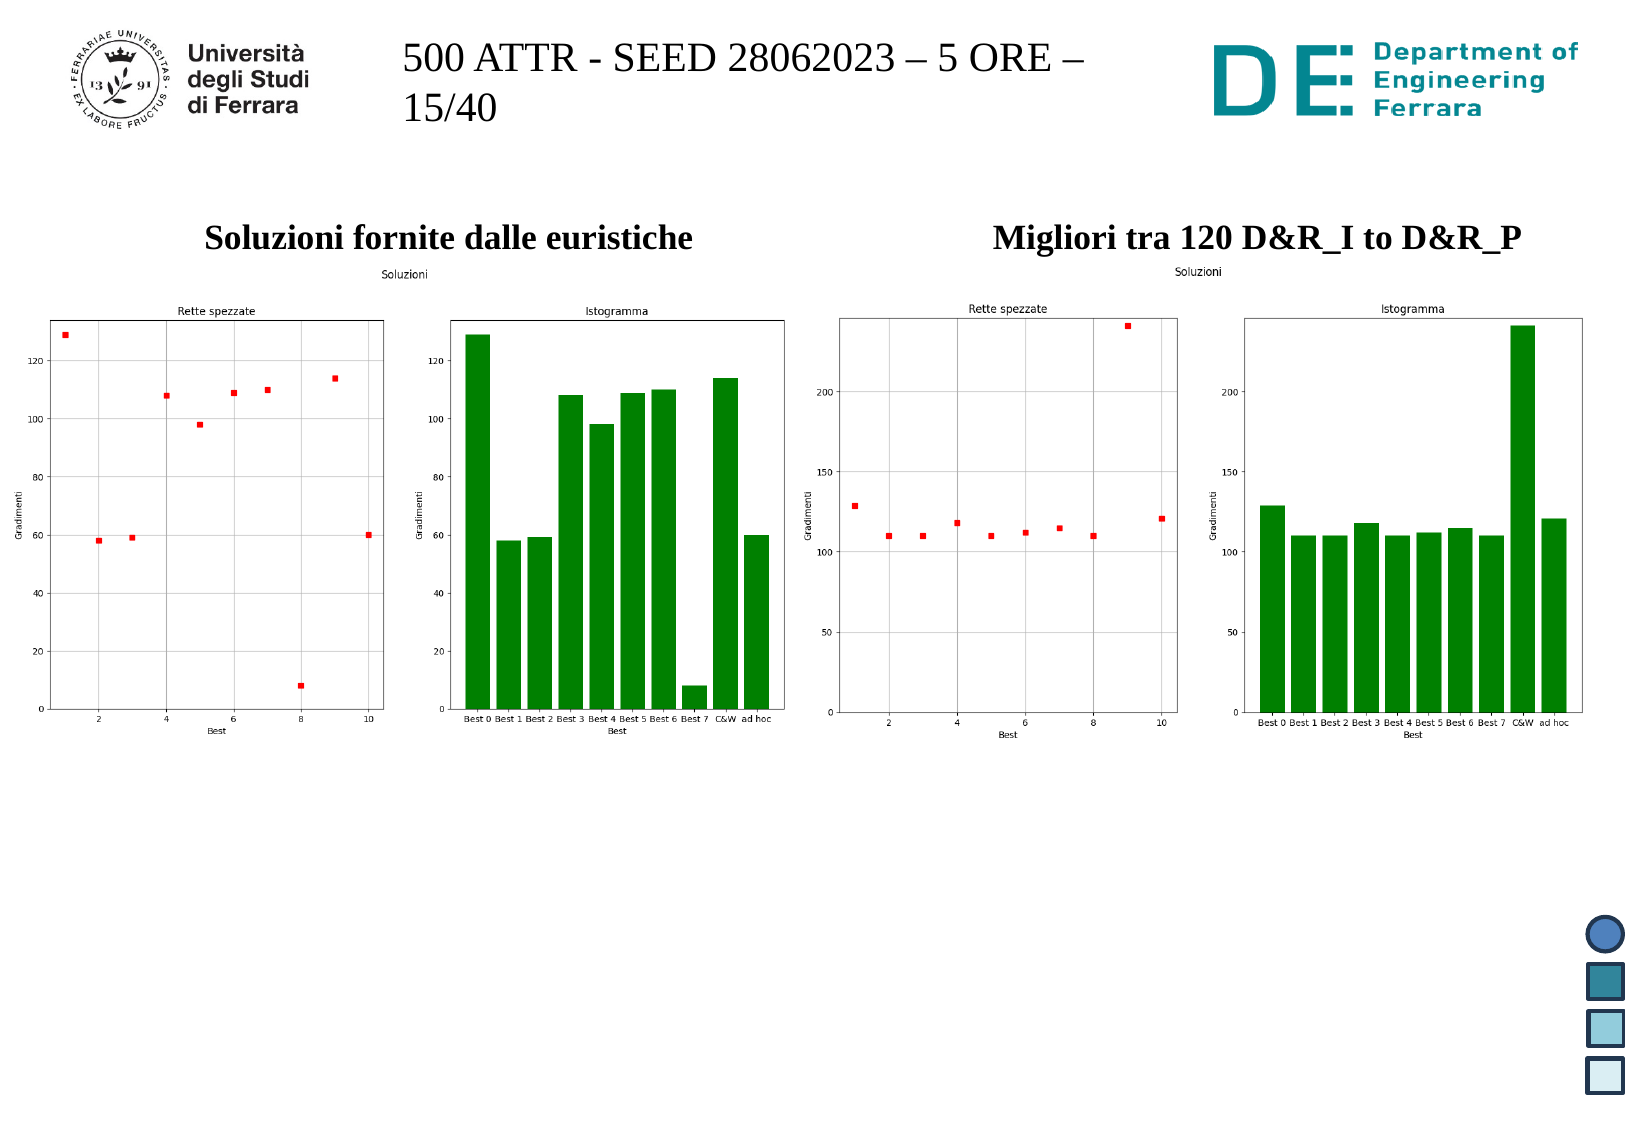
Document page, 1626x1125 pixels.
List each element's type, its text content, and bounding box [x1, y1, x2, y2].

picture [8, 263, 790, 743]
text_box Migliori tra 120 D&R_I to D&R_P [977, 206, 1545, 258]
text_box [1587, 916, 1623, 952]
picture [1213, 42, 1578, 116]
picture [65, 24, 314, 135]
text_box [1588, 1011, 1624, 1046]
picture [796, 259, 1588, 746]
text_box [1587, 1058, 1623, 1094]
title 500 attr - seed 28062023 – 5 ore – 15/40 [387, 16, 1197, 143]
text_box [1588, 964, 1623, 999]
text_box Soluzioni fornite dalle euristiche [189, 206, 714, 261]
